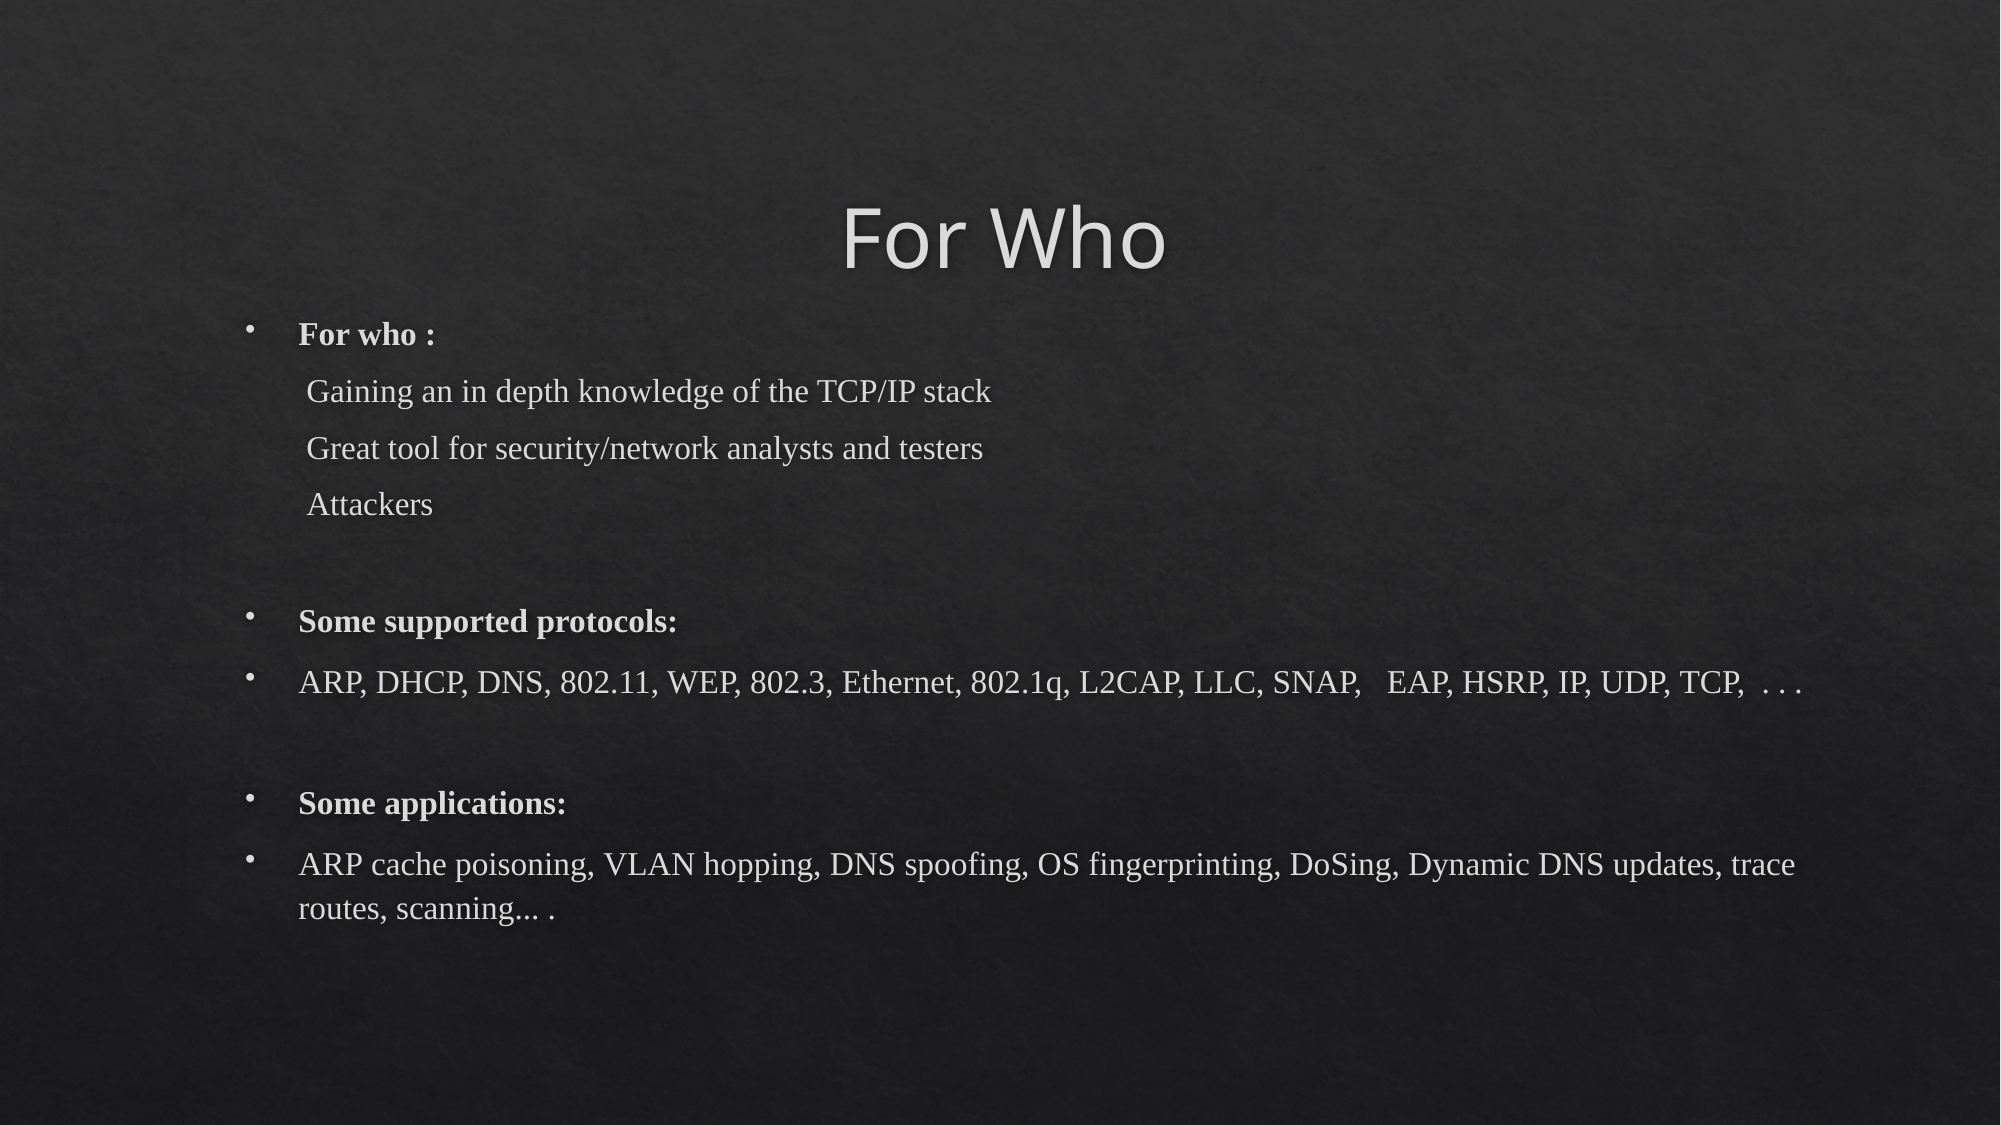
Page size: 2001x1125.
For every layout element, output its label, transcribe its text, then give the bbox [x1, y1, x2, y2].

title For Who [238, 167, 1814, 300]
list For who : Gaining an in depth knowledge of the TCP/IP stack Great tool for security/network analysts and testers Attackers Some supported protocols: ARP, DHCP, DNS, 802.11, WEP, 802.3, Ethernet, 802.1q, L2CAP, LLC, SNAP, EAP, HSRP, IP, UDP, TCP, . . . Some applications: ARP cache poisoning, VLAN hopping, DNS spoofing, OS fingerprinting, DoSing, Dynamic DNS updates, traceroutes, scanning... . [225, 305, 1824, 955]
